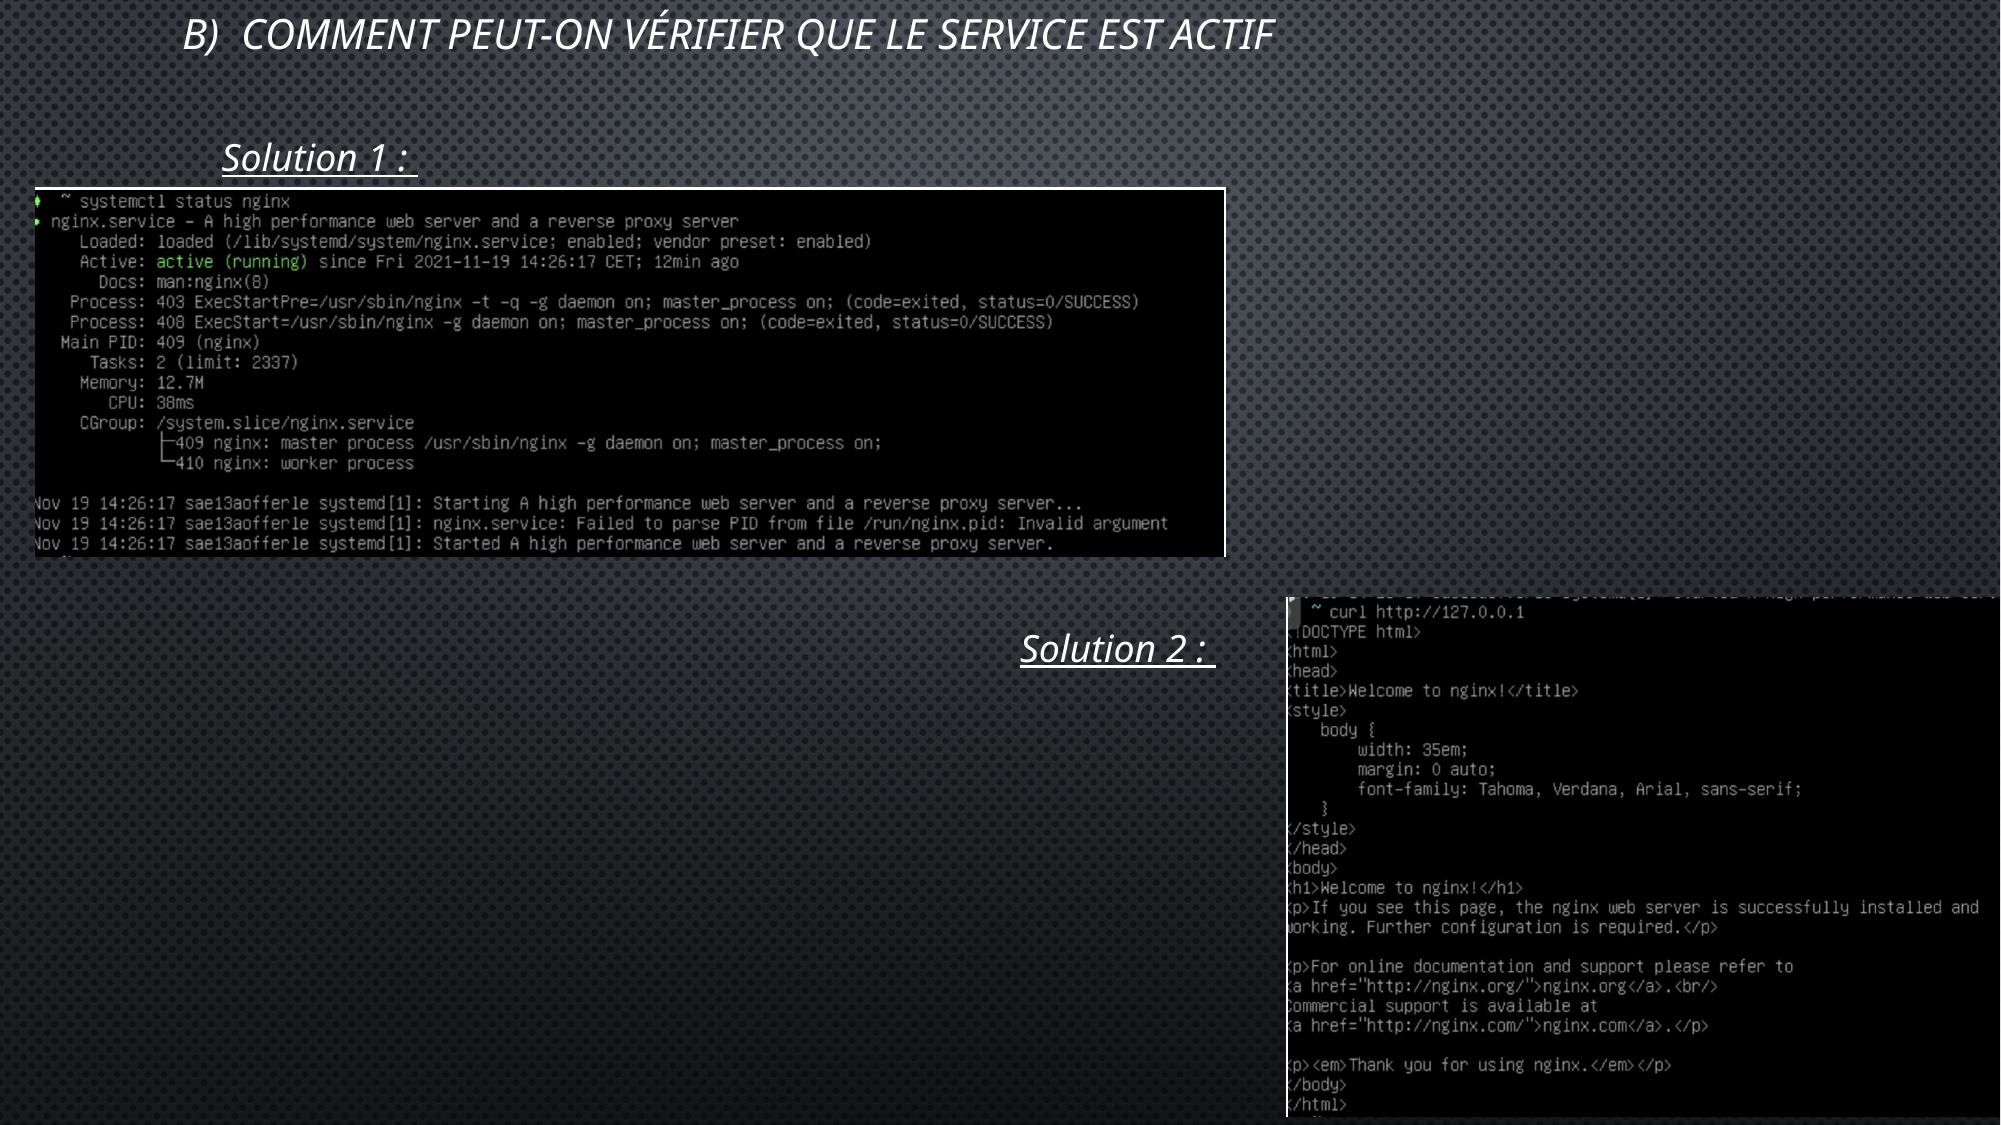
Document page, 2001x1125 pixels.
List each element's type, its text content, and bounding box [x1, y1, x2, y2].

list b) Comment peut-on vérifier que le service est actif [168, 8, 1793, 127]
text_box Solution 1 : [206, 126, 969, 187]
picture [35, 187, 1227, 557]
text_box Solution 2 : [1005, 617, 1231, 722]
picture [1286, 596, 2000, 1117]
